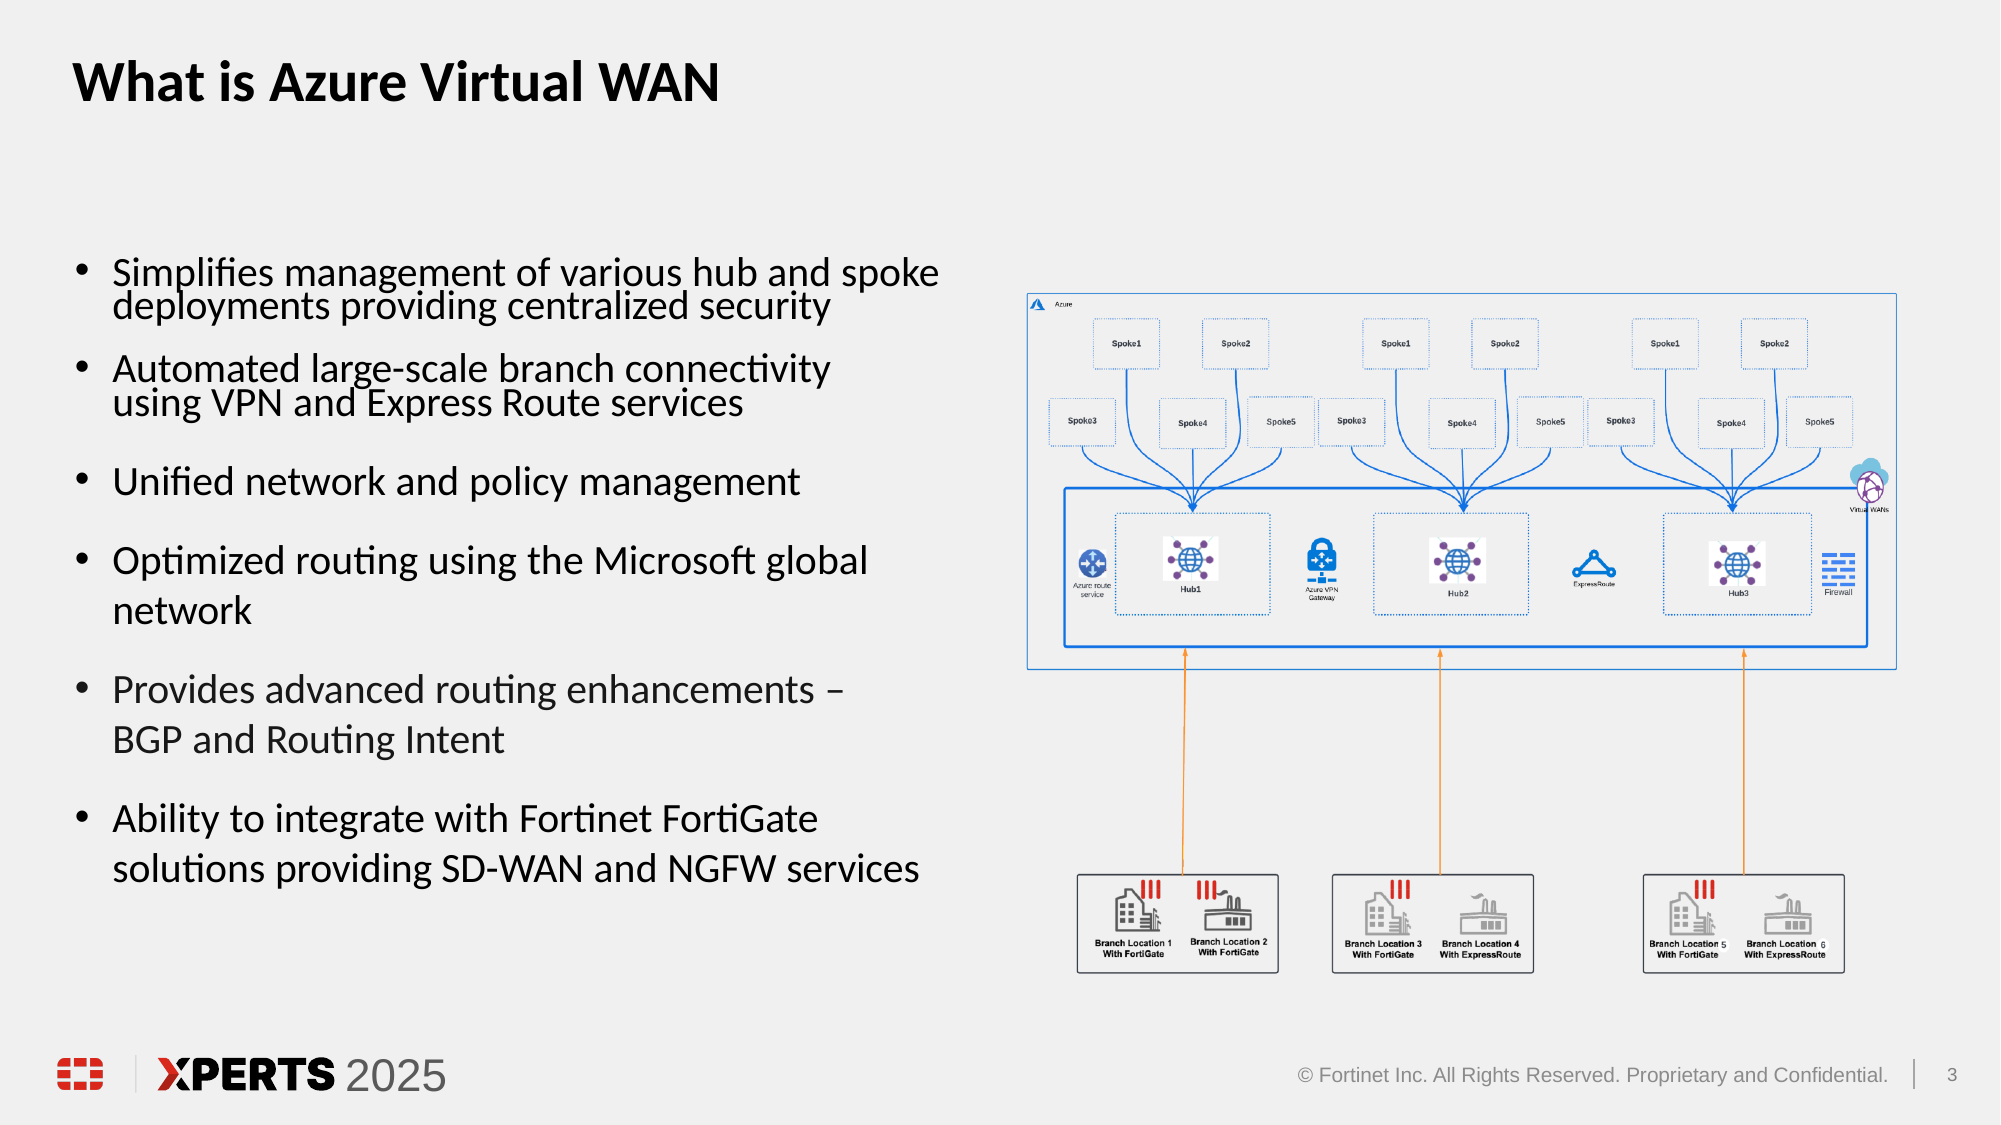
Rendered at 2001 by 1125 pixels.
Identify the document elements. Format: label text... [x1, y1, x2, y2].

title What is Azure Virtual WAN [57, 43, 1916, 118]
list Simplifies management of various hub and spoke deployments providing centralized security Automated large-scale branch connectivity using VPN and Express Route services Unified network and policy management Optimized routing using the Microsoft global network Provides advanced routing enhancements – BGP and Routing Intent Ability to integrate with Fortinet FortiGate solutions providing SD-WAN and NGFW services [57, 253, 957, 1013]
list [1012, 278, 1914, 988]
picture [57, 1058, 103, 1090]
